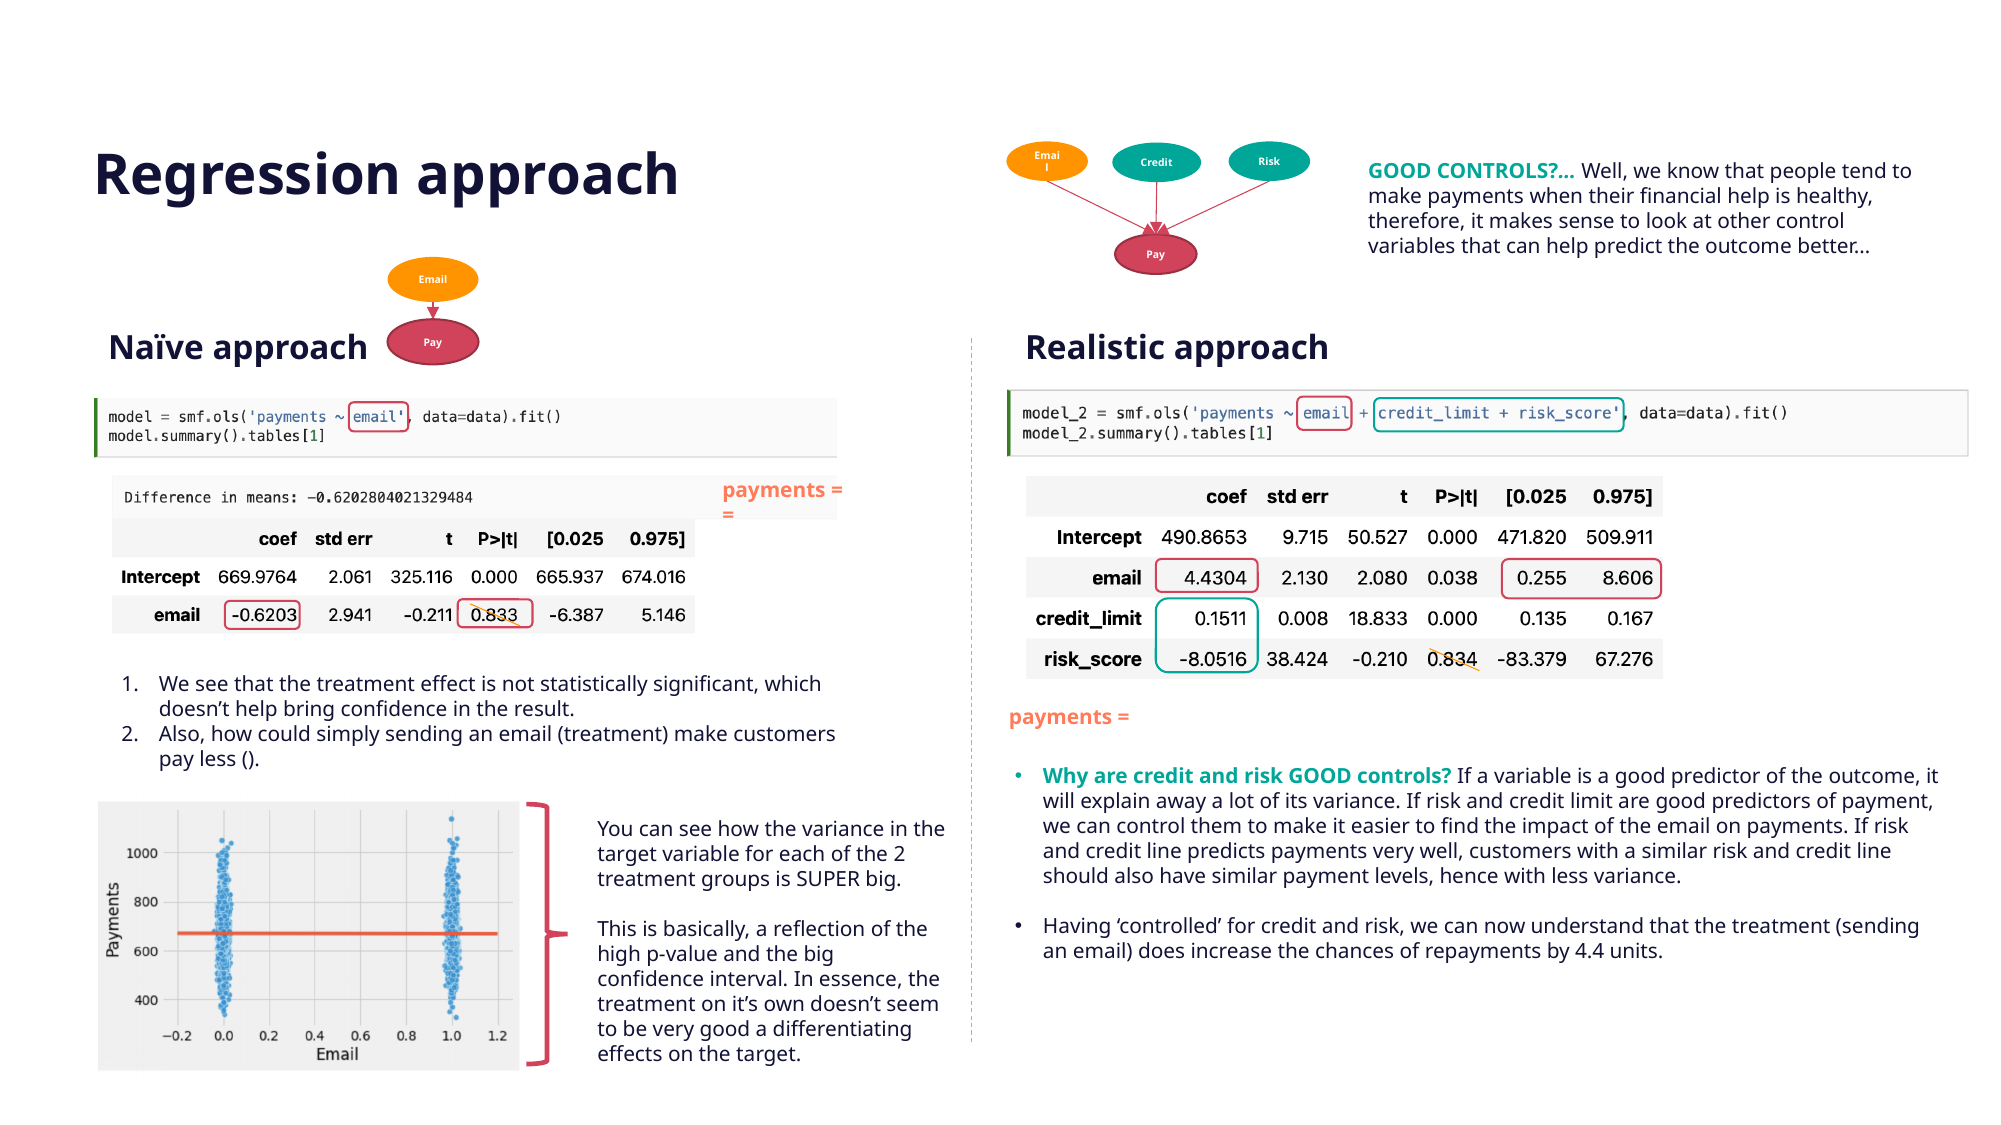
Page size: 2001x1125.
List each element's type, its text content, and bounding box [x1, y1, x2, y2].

picture [84, 786, 530, 1082]
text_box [387, 256, 479, 365]
text_box Why are credit and risk GOOD controls? If a variable is a good predictor of the outcome, it will explain away a lot of its variance. If risk and credit limit are good predictors of payment, we can control them to make it easier to find the impact of the email on payments. If risk and credit line predicts payments very well, customers with a similar risk and credit line should also have similar payment levels, hence with less variance. Having ‘controlled’ for credit and risk, we can now understand that the treatment (sending an email) does increase the chances of repayments by 4.4 units. [999, 755, 1959, 970]
picture [91, 398, 837, 649]
text_box Naïve approach [93, 318, 1010, 374]
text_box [1429, 648, 1480, 671]
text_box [470, 603, 521, 626]
text_box GOOD CONTROLS?… Well, we know that people tend to make payments when their financial help is healthy, therefore, it makes sense to look at other control variables that can help predict the outcome better… [1353, 125, 1937, 291]
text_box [1006, 141, 1311, 274]
list Regression approach [93, 132, 1186, 199]
text_box Realistic approach [1010, 318, 1927, 374]
text_box [530, 803, 568, 1065]
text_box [1155, 181, 1270, 235]
text_box You can see how the variance in the target variable for each of the 2 treatment groups is SUPER big. This is basically, a reflection of the high p-value and the big confidence interval. In essence, the treatment on it’s own doesn’t seem to be very good a differentiating effects on the target. [582, 808, 961, 1098]
picture [994, 375, 1988, 693]
